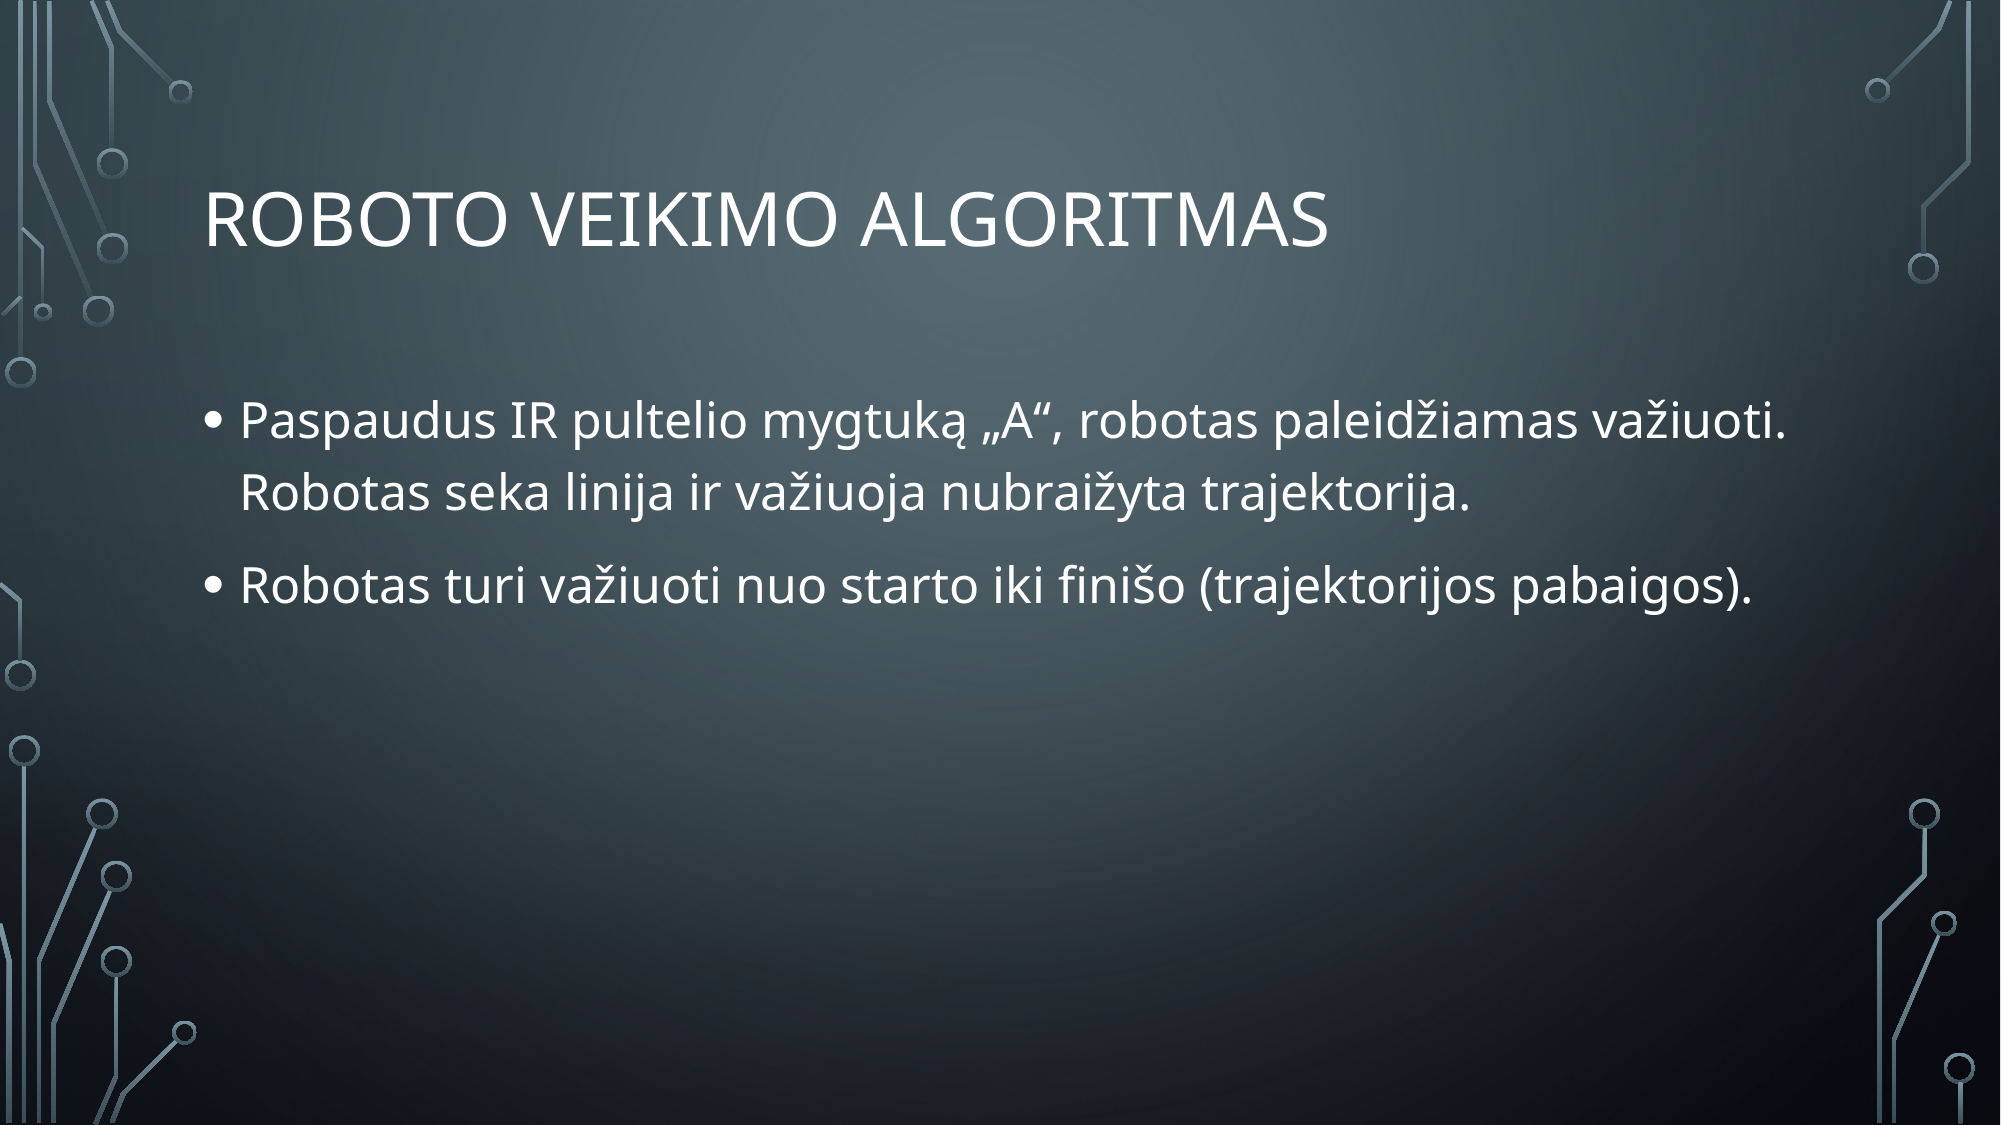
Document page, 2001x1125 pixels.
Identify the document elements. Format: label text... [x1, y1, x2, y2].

title Roboto veikimo algoritmas [187, 101, 1813, 344]
list Paspaudus IR pultelio mygtuką „A“, robotas paleidžiamas važiuoti. Robotas seka linija ir važiuoja nubraižyta trajektorija. Robotas turi važiuoti nuo starto iki finišo (trajektorijos pabaigos). [187, 369, 1813, 950]
